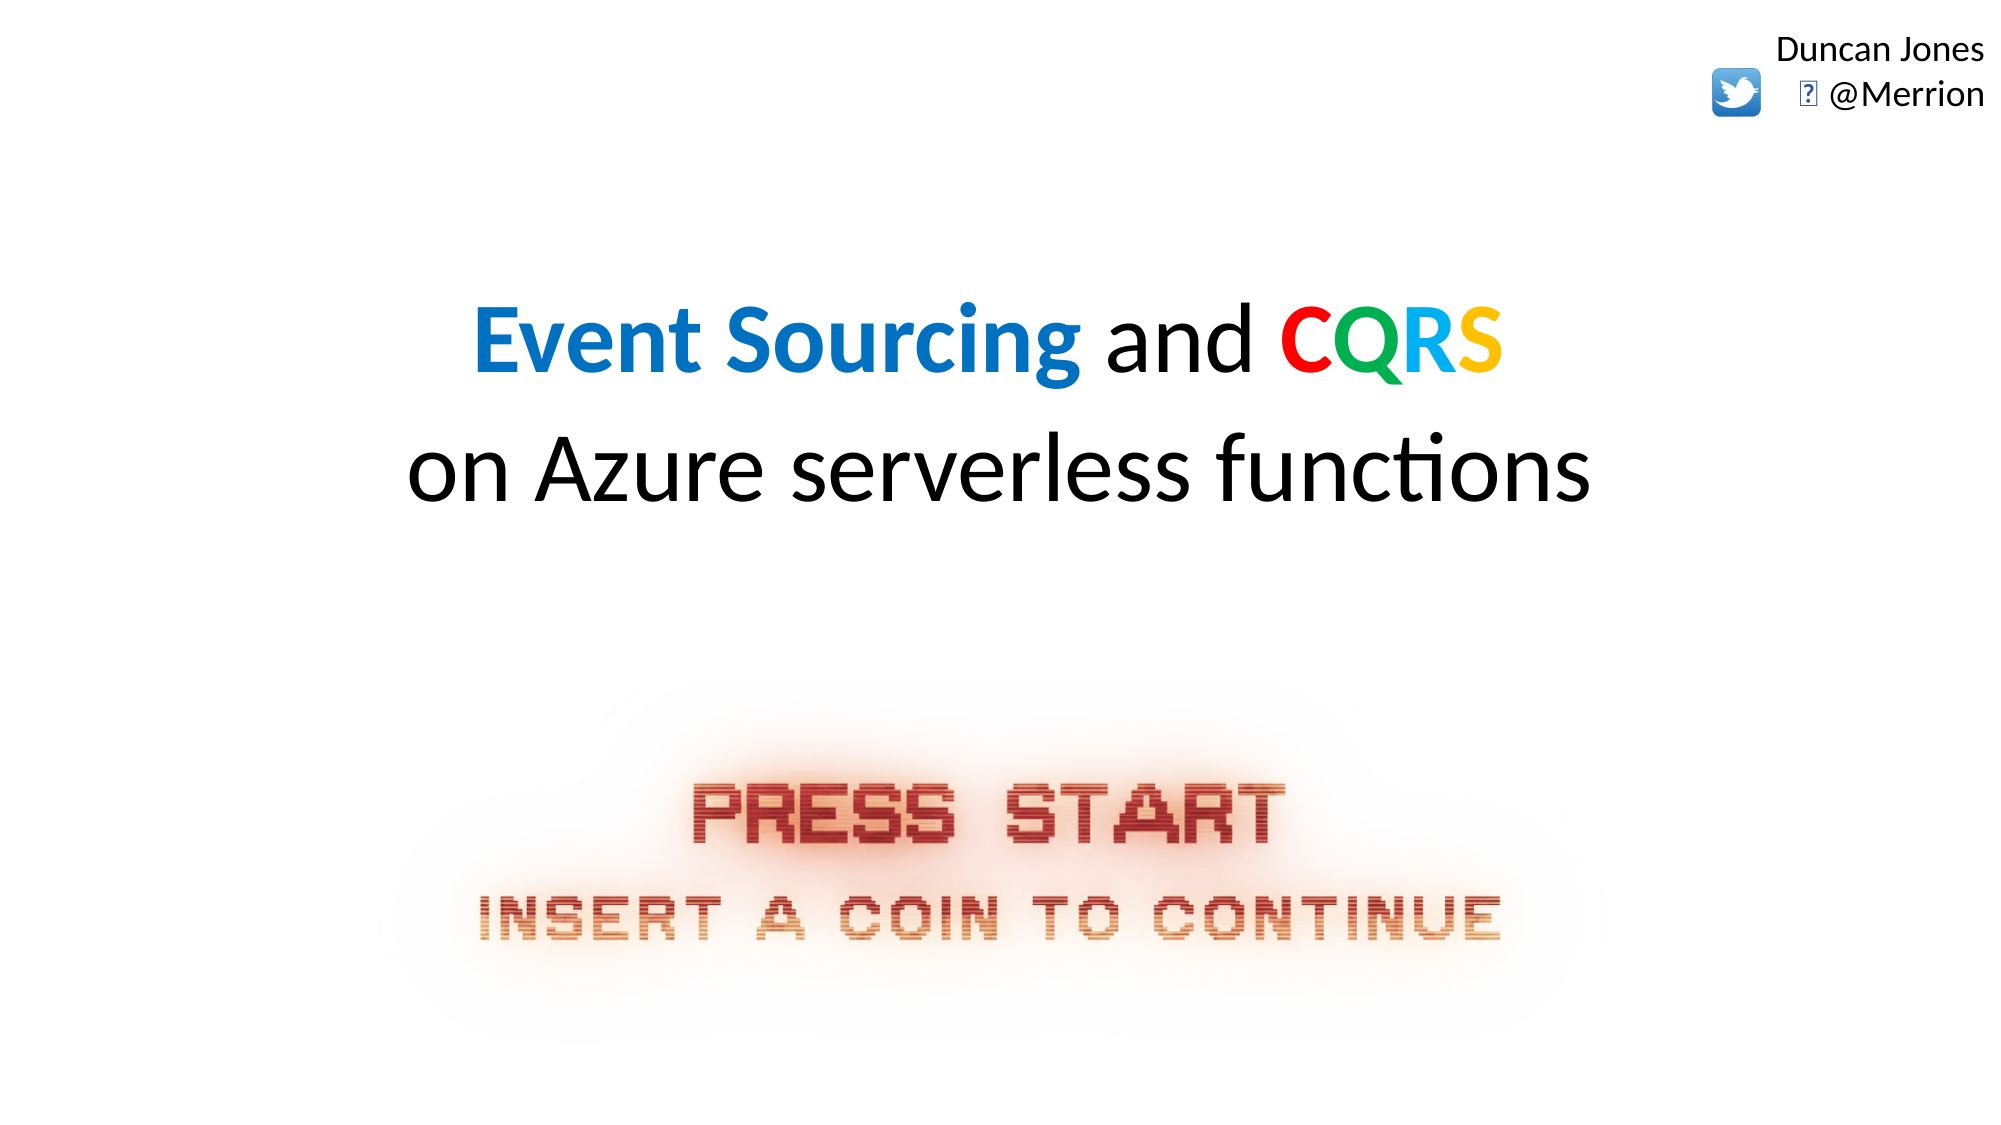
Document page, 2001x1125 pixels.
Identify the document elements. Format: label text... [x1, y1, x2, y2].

text_box Duncan Jones 💬 @Merrion [1672, 16, 2000, 167]
subtitle Event Sourcing and CQRS on Azure serverless functions [8, 278, 1991, 563]
picture [1710, 66, 1763, 119]
picture [379, 677, 1621, 1048]
